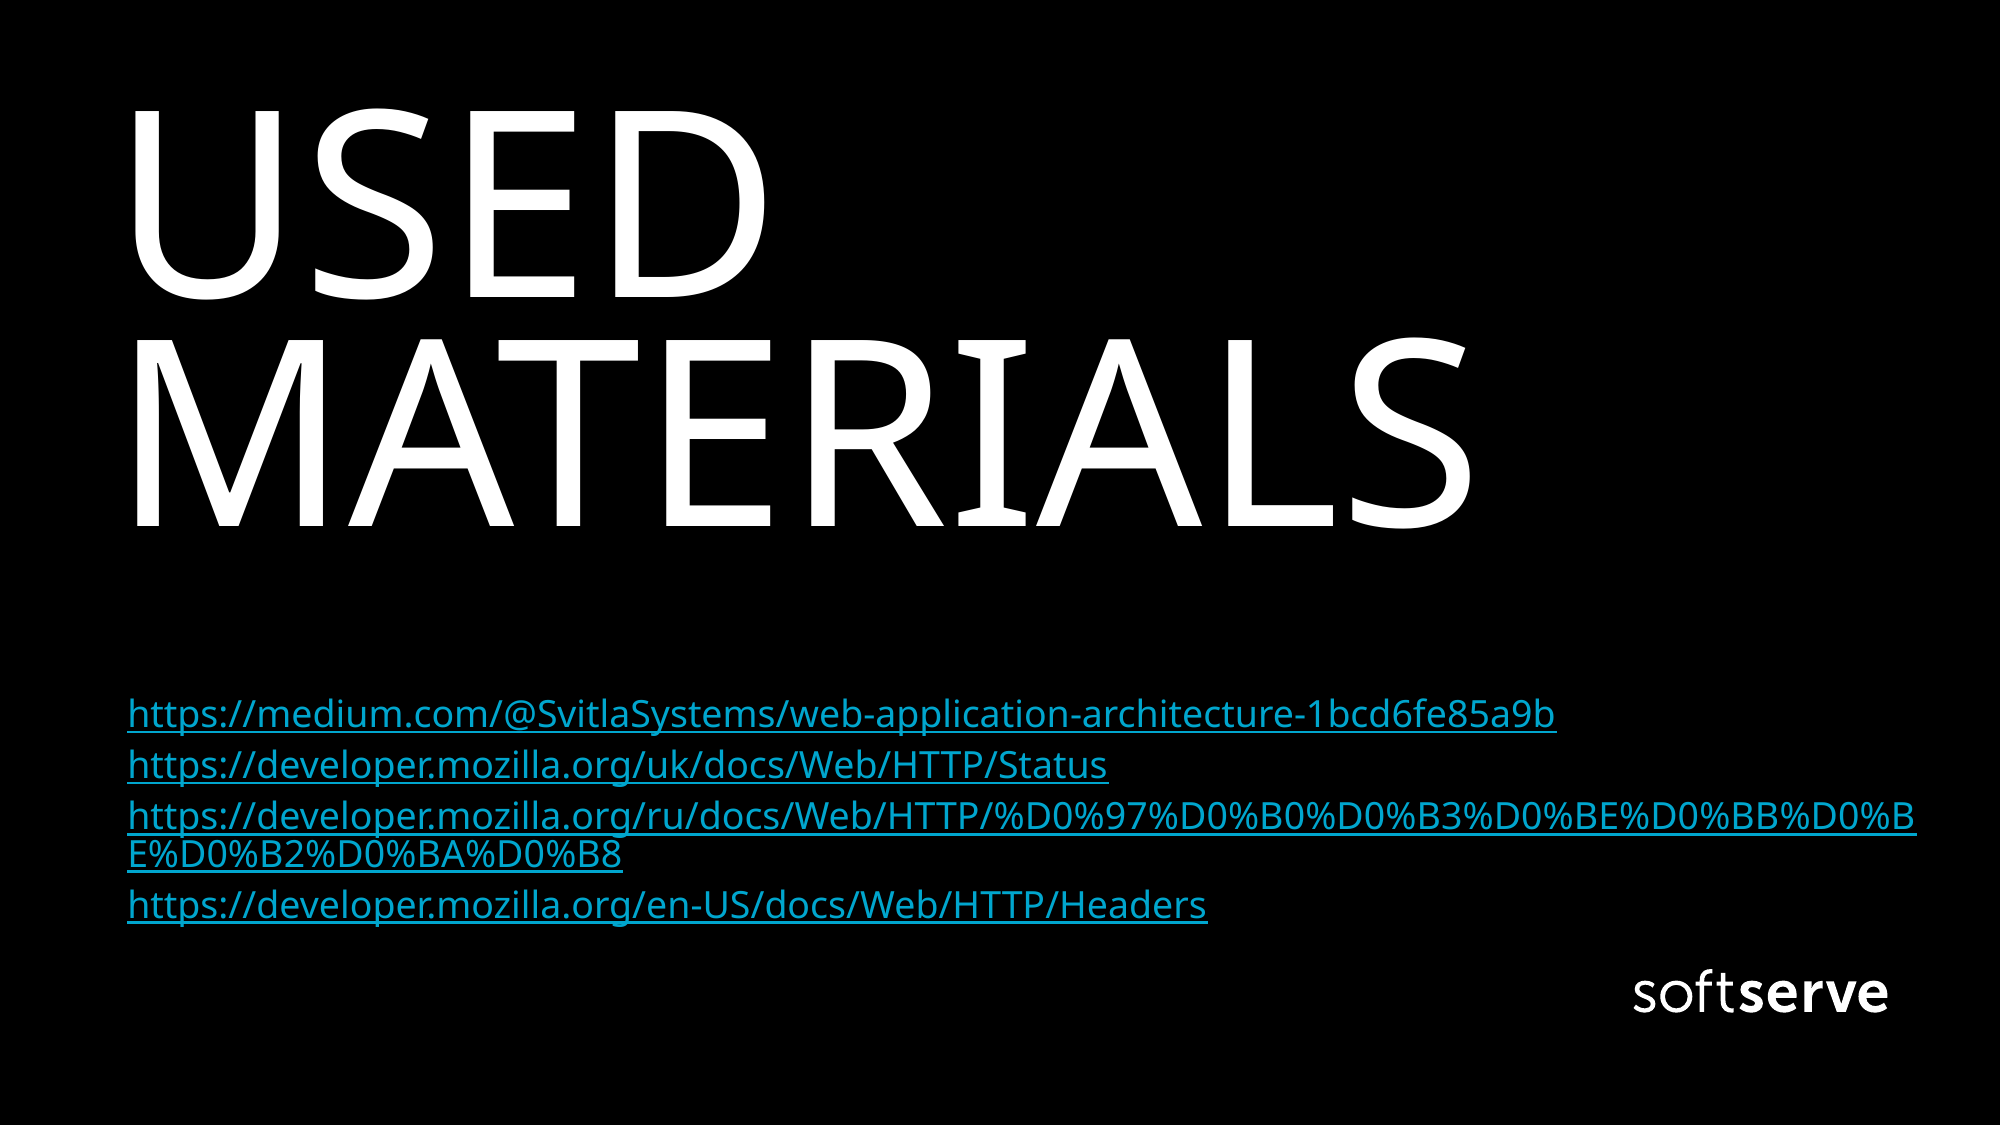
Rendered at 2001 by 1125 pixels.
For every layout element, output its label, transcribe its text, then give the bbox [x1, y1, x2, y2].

text_box https://medium.com/@SvitlaSystems/web-application-architecture-1bcd6fe85a9b https://developer.mozilla.org/uk/docs/Web/HTTP/Status https://developer.mozilla.org/ru/docs/Web/HTTP/%D0%97%D0%B0%D0%B3%D0%BE%D0%BB%D0%BE%D0%B2%D0%BA%D0%B8 https://developer.mozilla.org/en-US/docs/Web/HTTP/Headers [112, 682, 1944, 902]
title USED MATERIALS [112, 112, 1888, 682]
